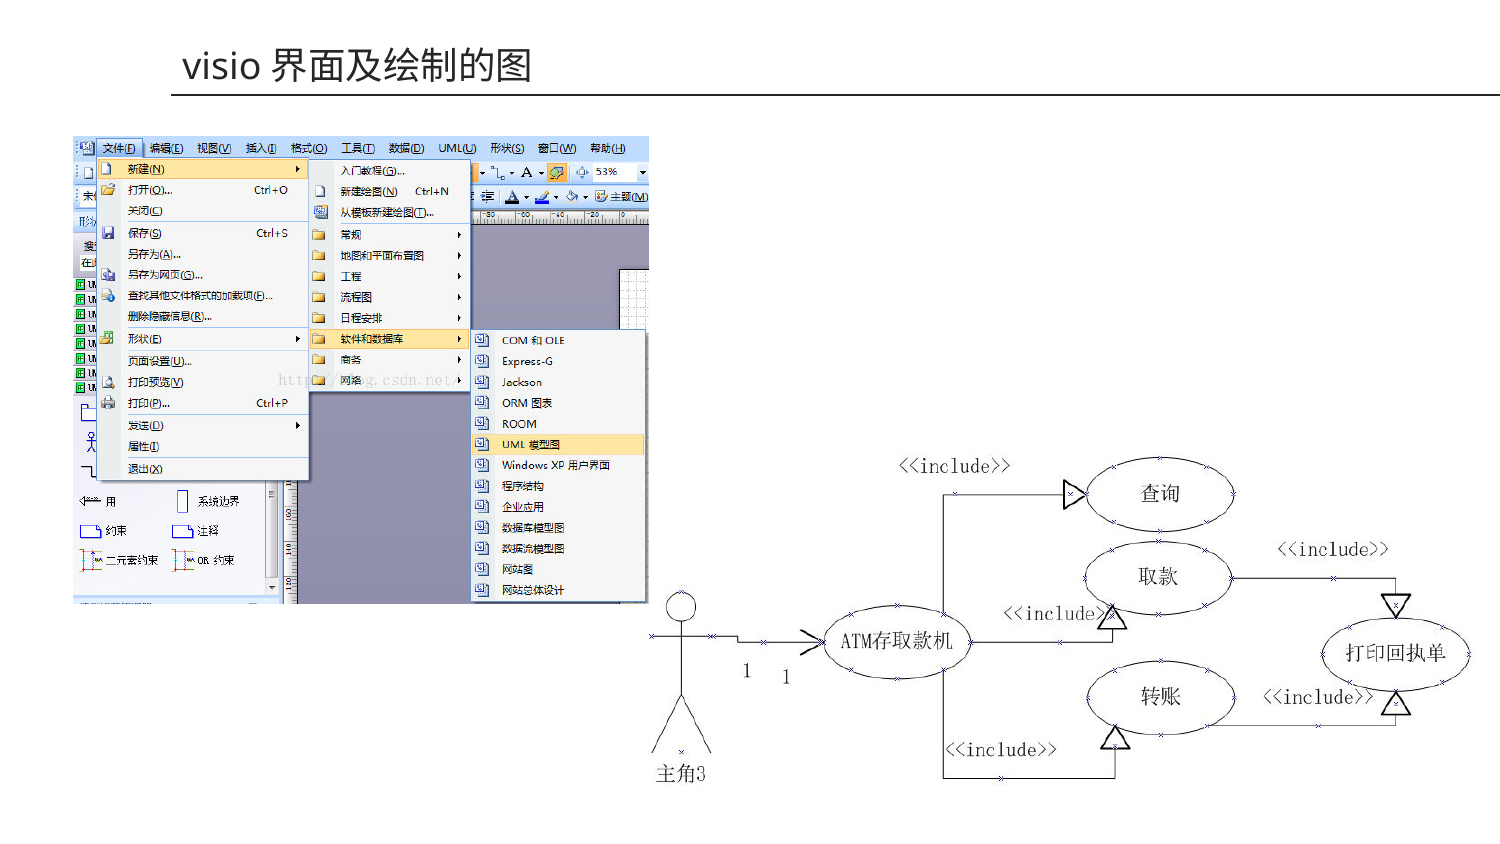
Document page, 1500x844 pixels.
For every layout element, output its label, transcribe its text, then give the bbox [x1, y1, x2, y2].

text_box visio界面及绘制的图 [167, 34, 549, 95]
picture [73, 135, 1500, 840]
